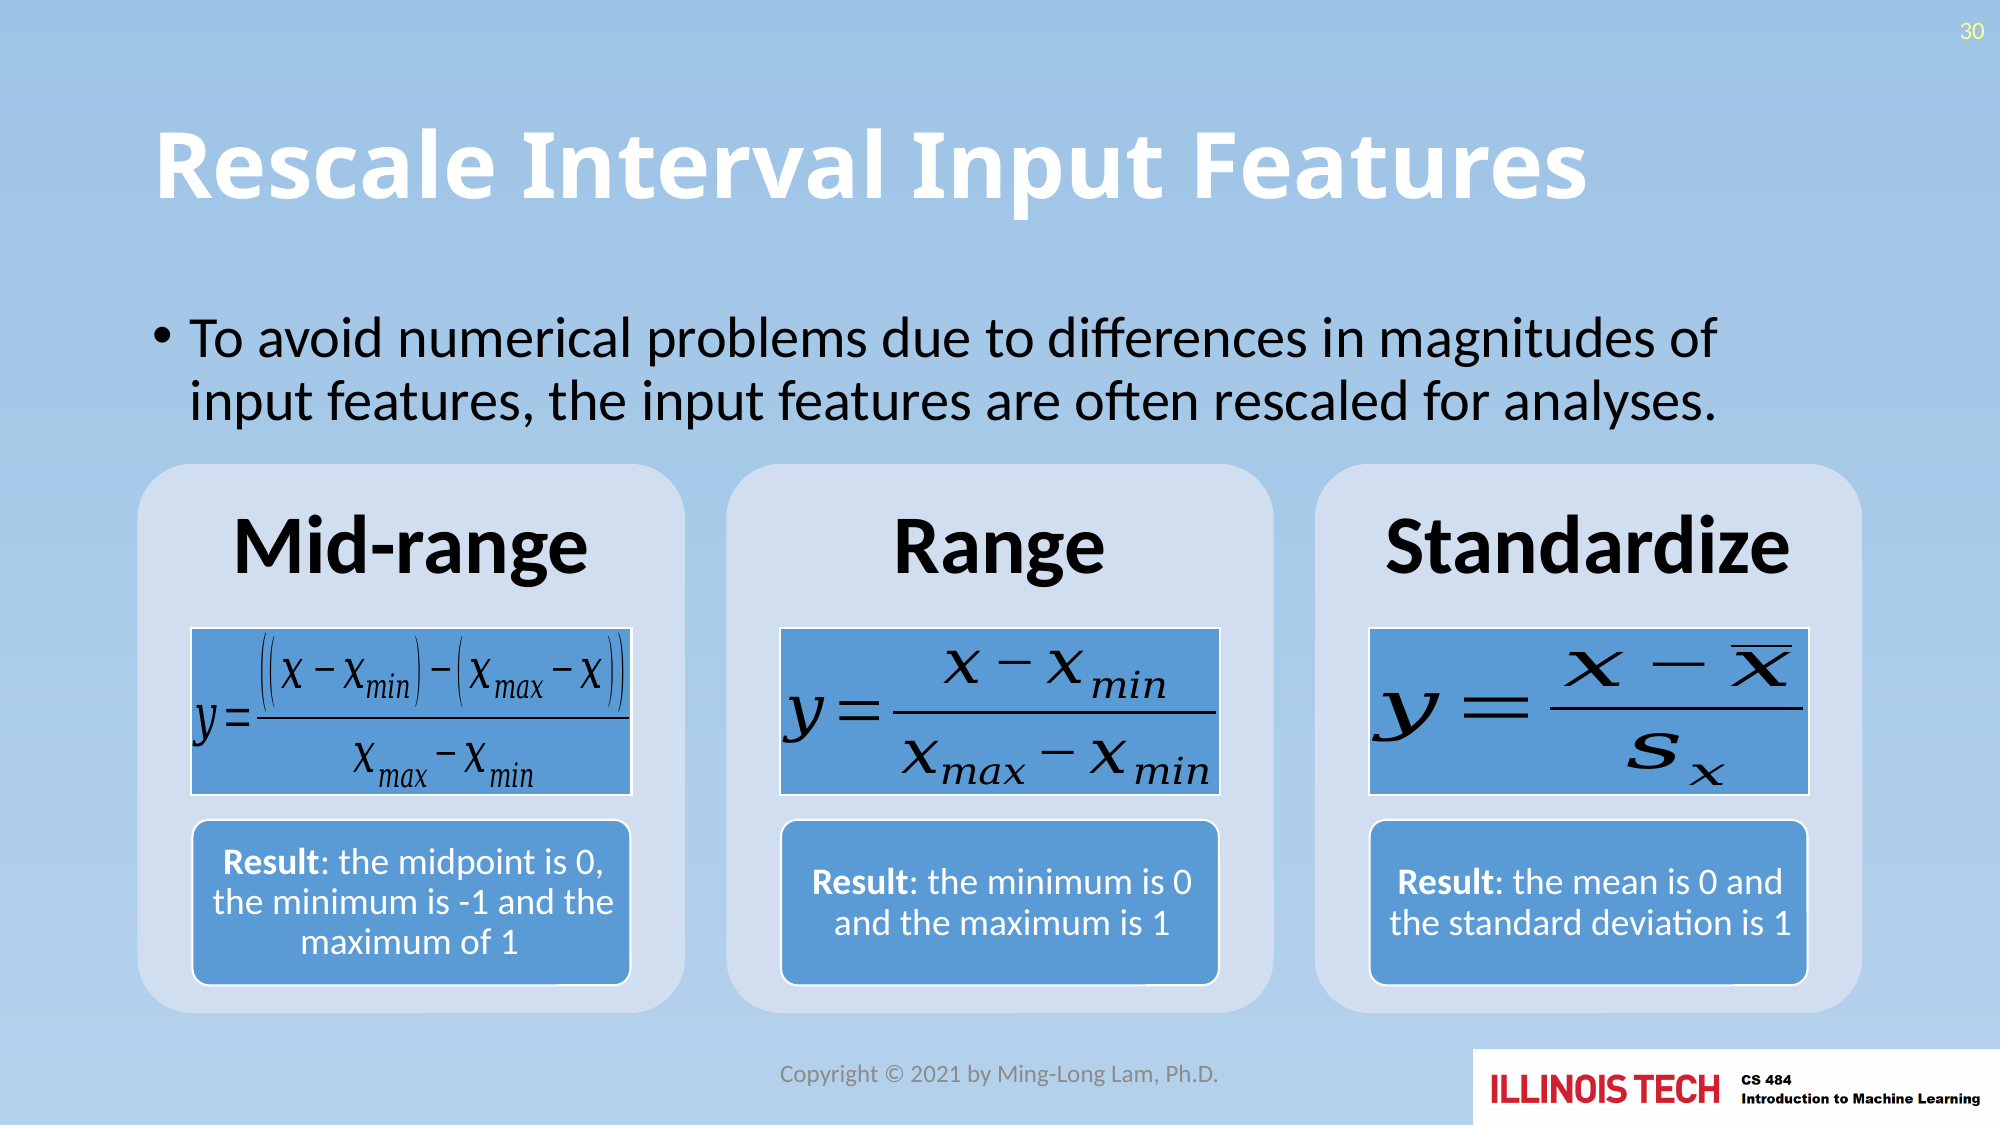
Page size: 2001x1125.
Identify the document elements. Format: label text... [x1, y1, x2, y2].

footer Copyright © 2021 by Ming-Long Lam, Ph.D. [662, 1042, 1338, 1103]
list To avoid numerical problems due to differences in magnitudes of input features, the input features are often rescaled for analyses. [137, 299, 1863, 486]
picture [1473, 1049, 2000, 1125]
title Rescale Interval Input Features [137, 59, 1863, 278]
slide_number 30 [1550, 0, 2000, 60]
